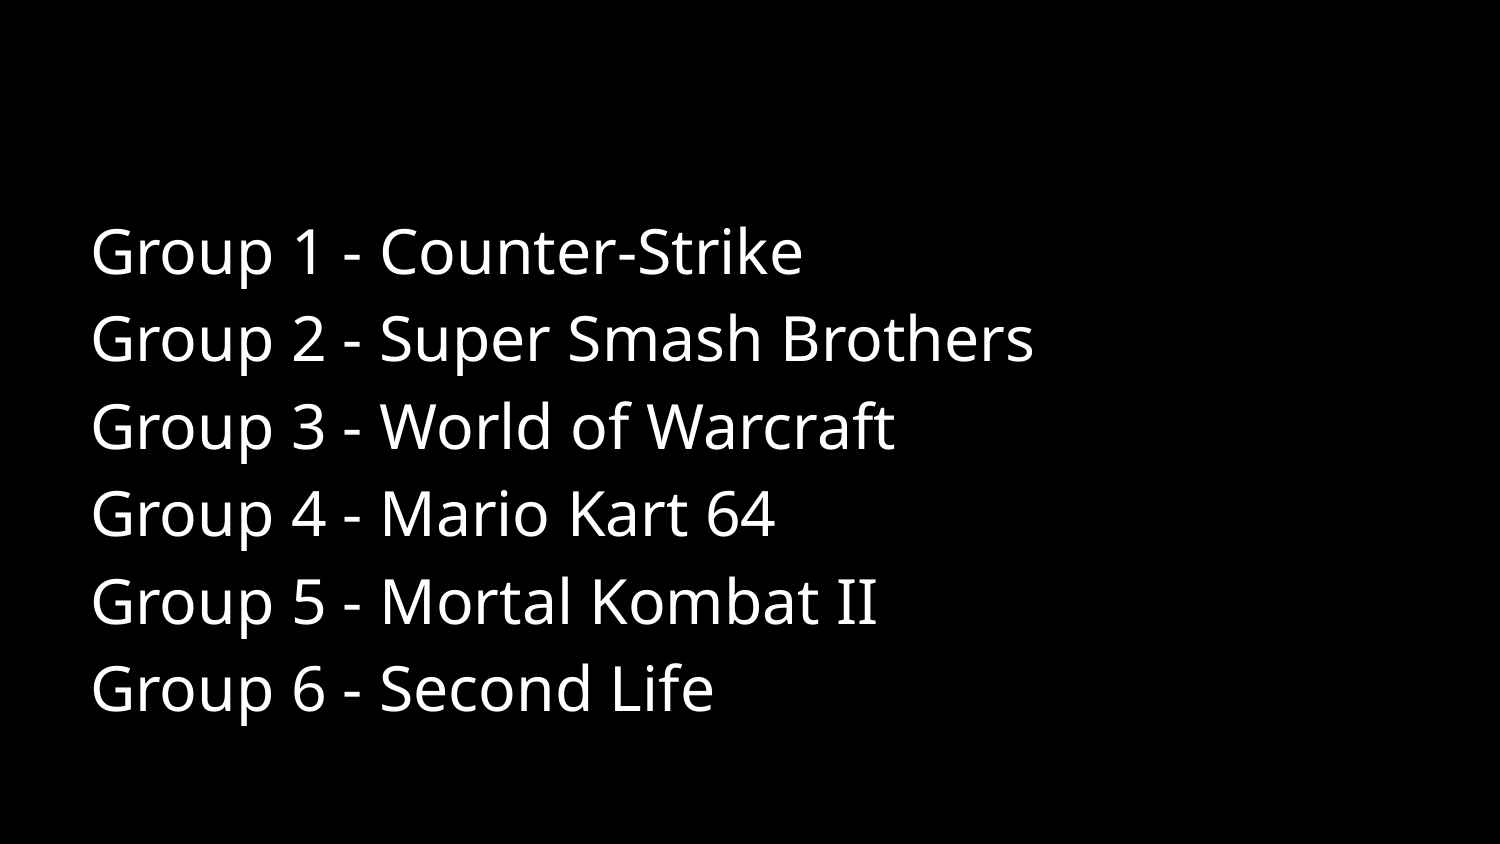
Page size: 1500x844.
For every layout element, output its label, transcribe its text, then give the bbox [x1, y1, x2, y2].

list Group 1 - Counter-Strike Group 2 - Super Smash Brothers Group 3 - World of Warcraft Group 4 - Mario Kart 64 Group 5 - Mortal Kombat II Group 6 - Second Life [75, 196, 1425, 808]
